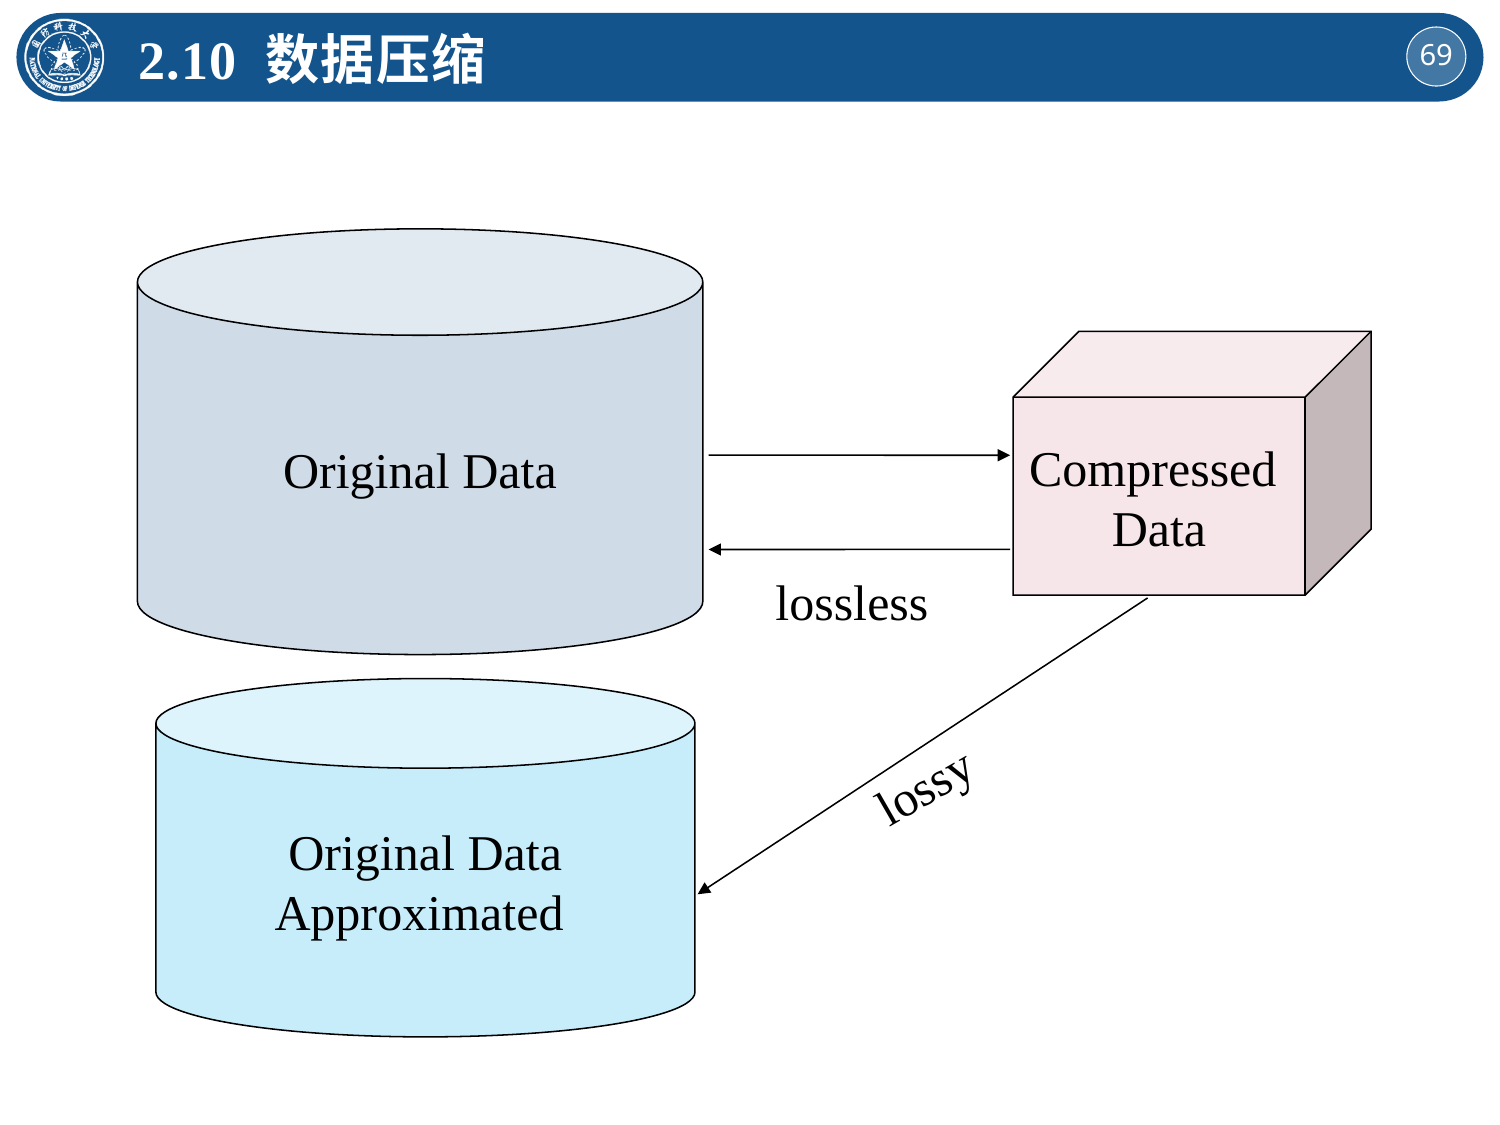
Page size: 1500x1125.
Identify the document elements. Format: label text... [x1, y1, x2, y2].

text_box Original Data Approximated [155, 678, 695, 1037]
title 2.10 数据压缩 [123, 17, 1337, 221]
text_box Original Data [137, 228, 703, 655]
table_cell x3 [137, 228, 702, 335]
text_box [708, 449, 1011, 462]
text_box Compressed Data [1013, 331, 1372, 596]
text_box lossy [847, 718, 1001, 850]
text_box lossless [760, 563, 944, 639]
text_box [708, 543, 1011, 556]
picture [16, 9, 111, 104]
table_cell -0.74 [155, 678, 695, 768]
text_box [697, 793, 852, 895]
